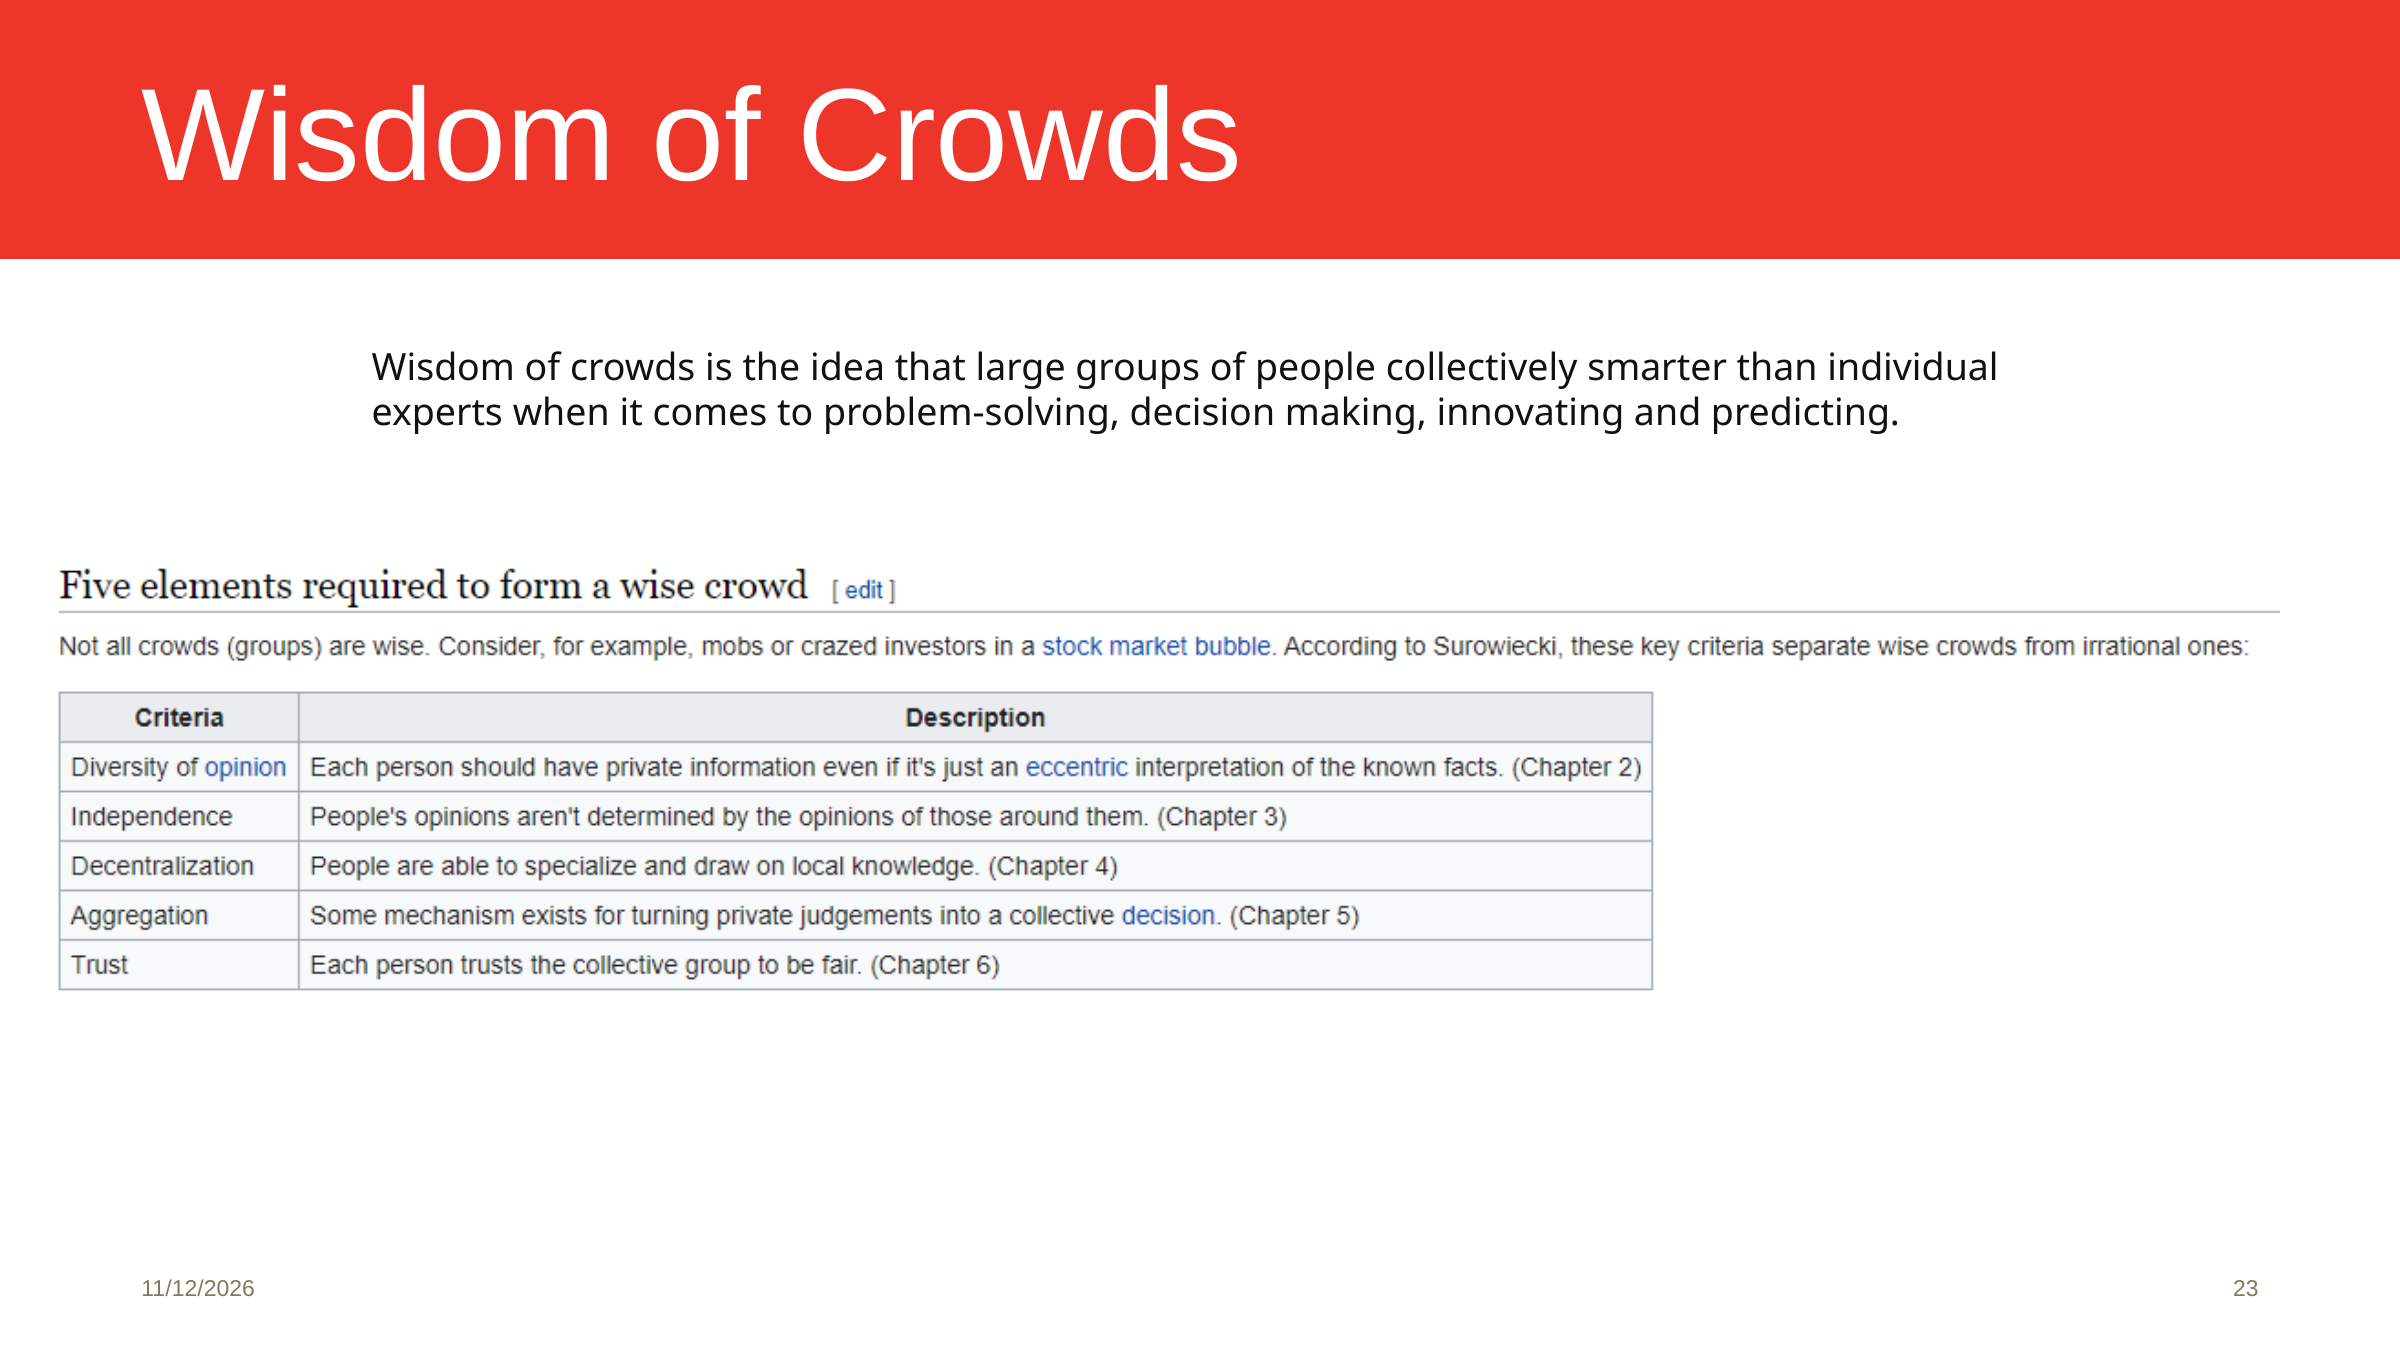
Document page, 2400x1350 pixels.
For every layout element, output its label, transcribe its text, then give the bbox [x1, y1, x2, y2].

title Wisdom of Crowds [120, 15, 2280, 241]
text_box Wisdom of crowds is the idea that large groups of people collectively smarter than individual experts when it comes to problem-solving, decision making, innovating and predicting. [356, 335, 2043, 441]
picture [0, 0, 2400, 1350]
slide_number 23 [1719, 1251, 2280, 1324]
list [50, 562, 2281, 1009]
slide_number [120, 1251, 680, 1324]
